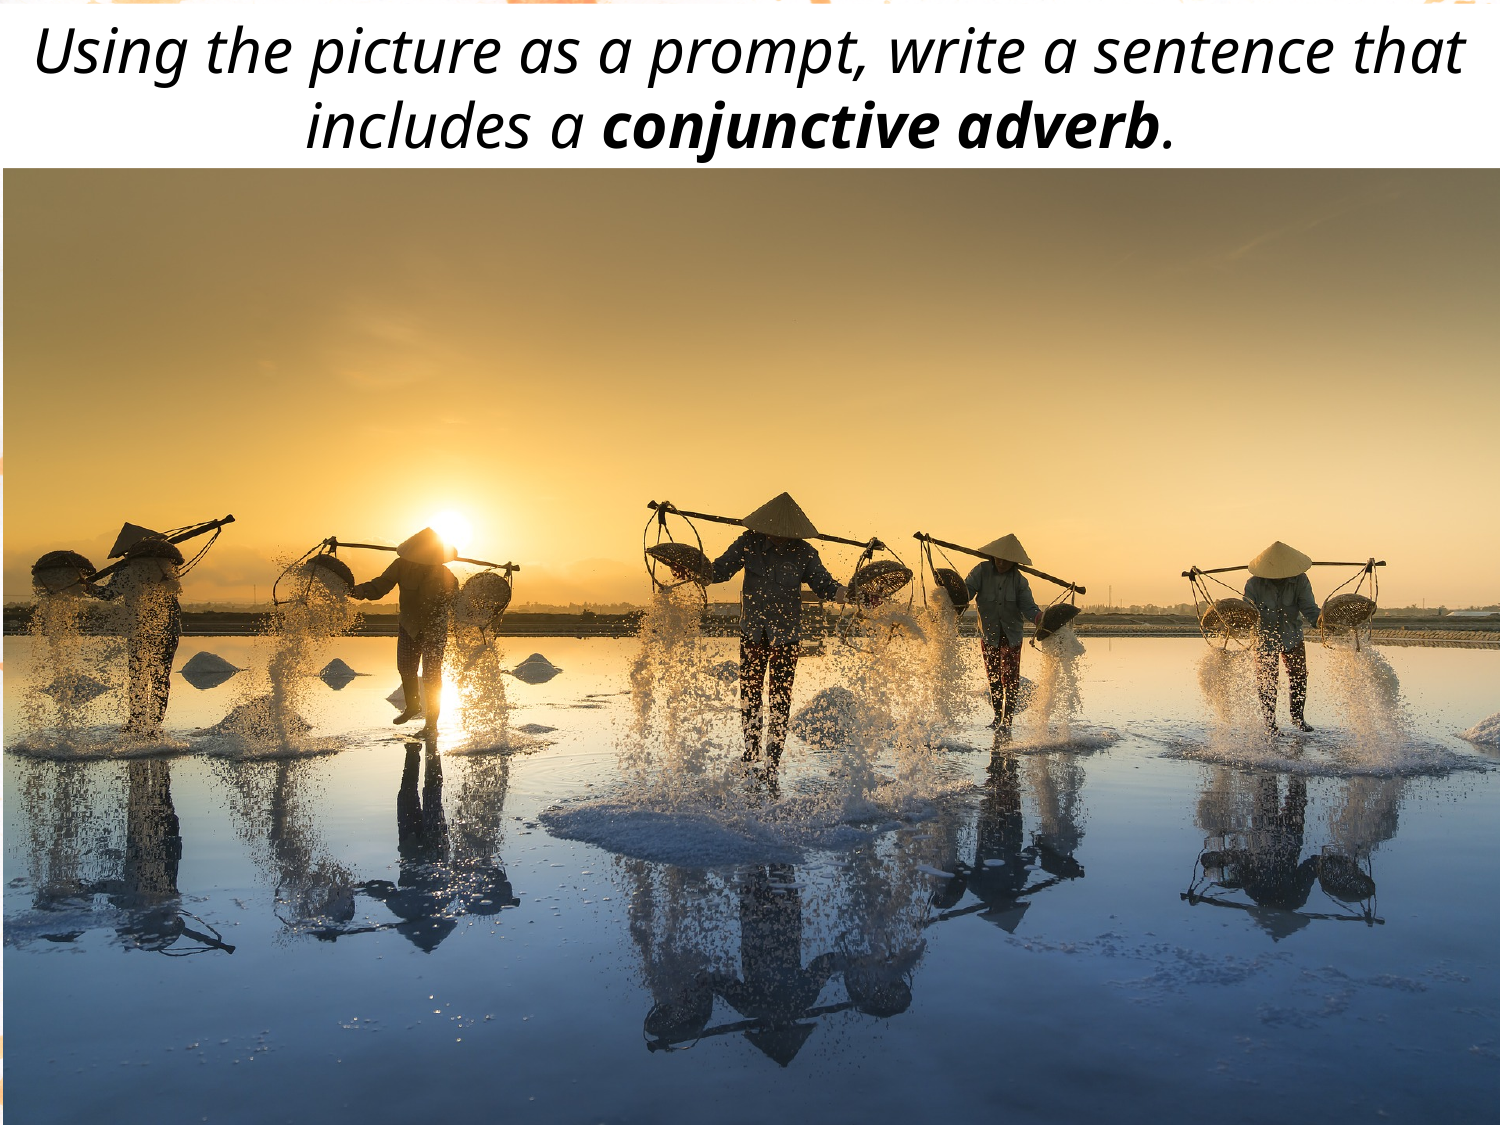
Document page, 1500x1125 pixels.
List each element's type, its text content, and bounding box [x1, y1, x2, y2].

text_box Using the picture as a prompt, write a sentence that includes a conjunctive adverb. [0, 3, 1500, 125]
picture [0, 124, 1500, 1125]
